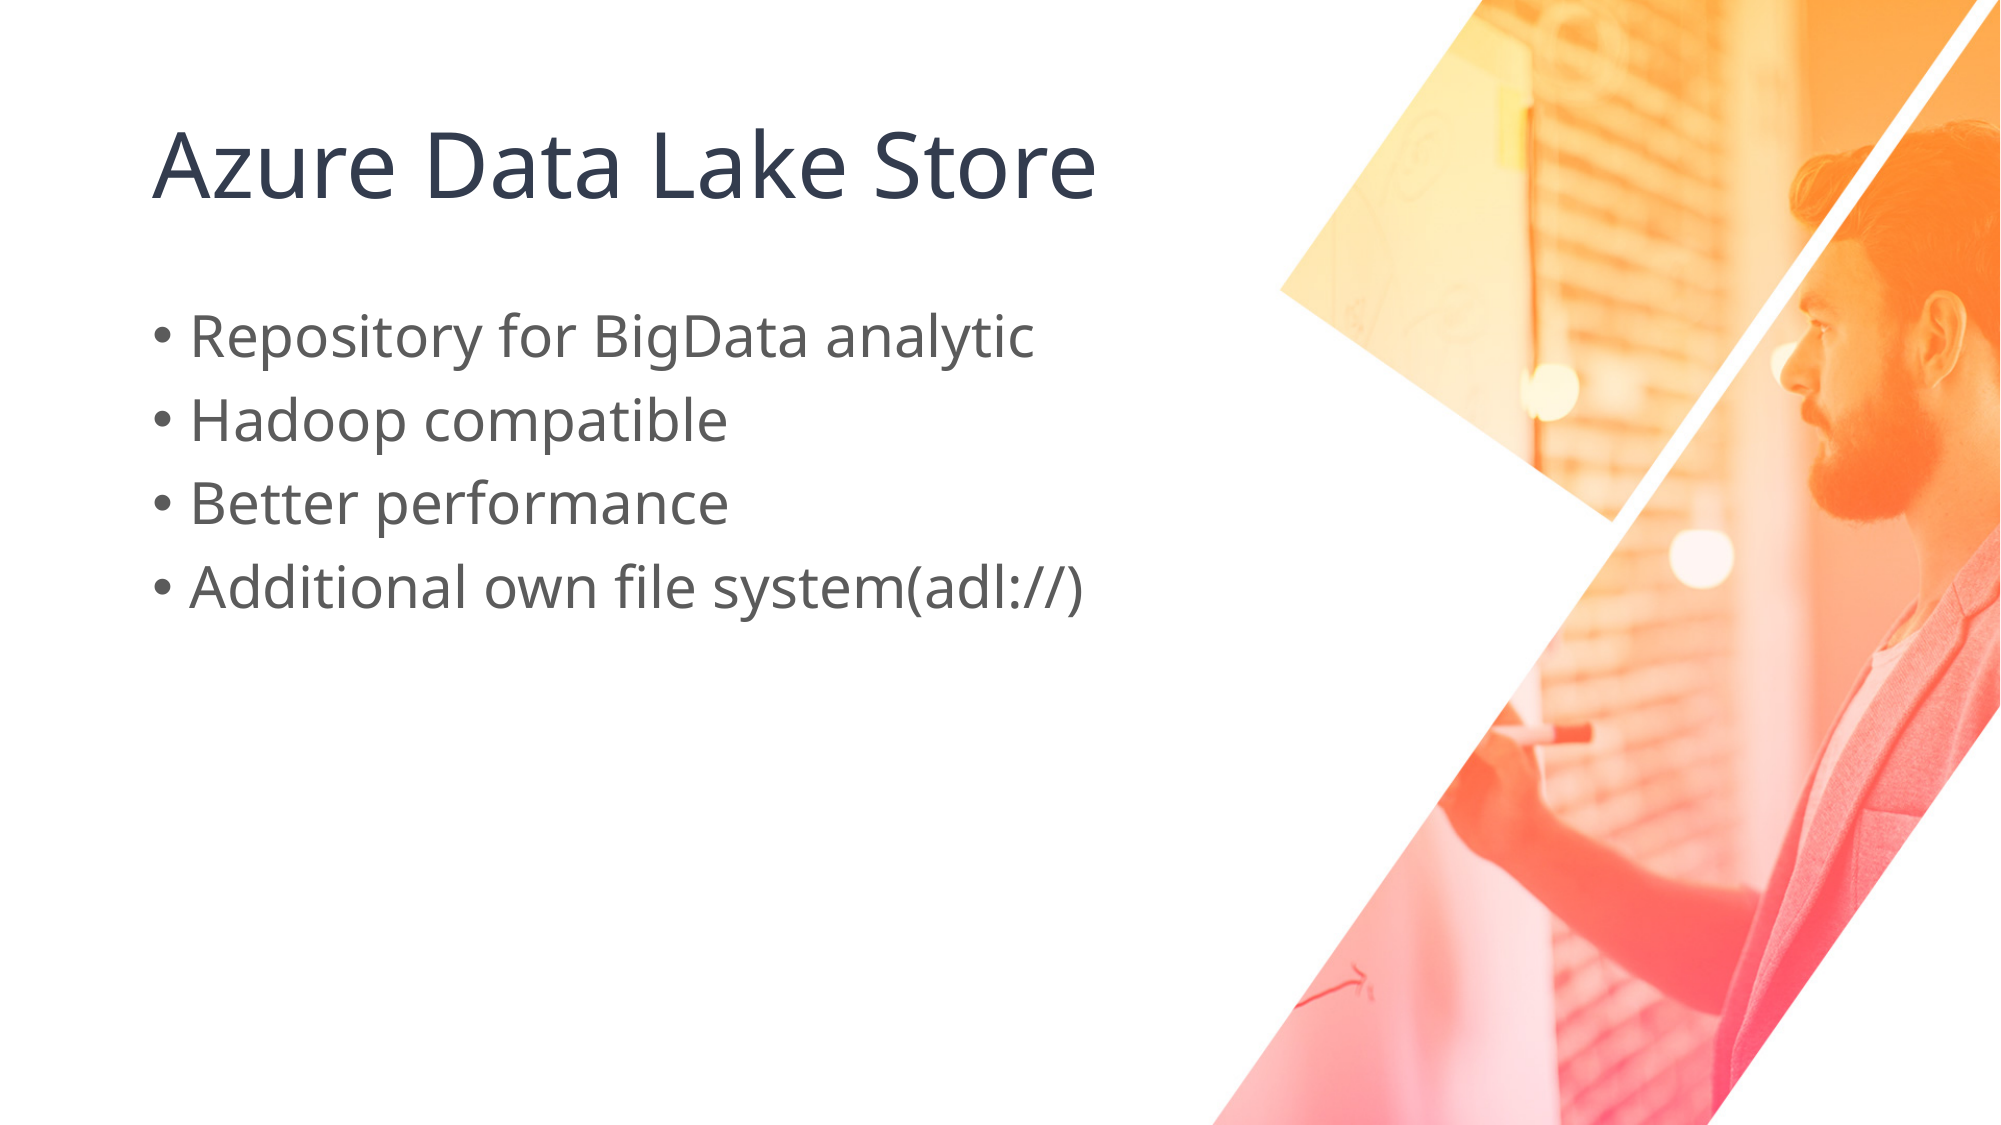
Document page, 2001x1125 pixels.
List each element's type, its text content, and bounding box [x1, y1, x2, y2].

title Azure Data Lake Store [137, 59, 1863, 278]
list Repository for BigData analytic Hadoop compatible Better performance Additional own file system(adl://) [137, 299, 1464, 1014]
picture [0, 0, 2001, 1125]
